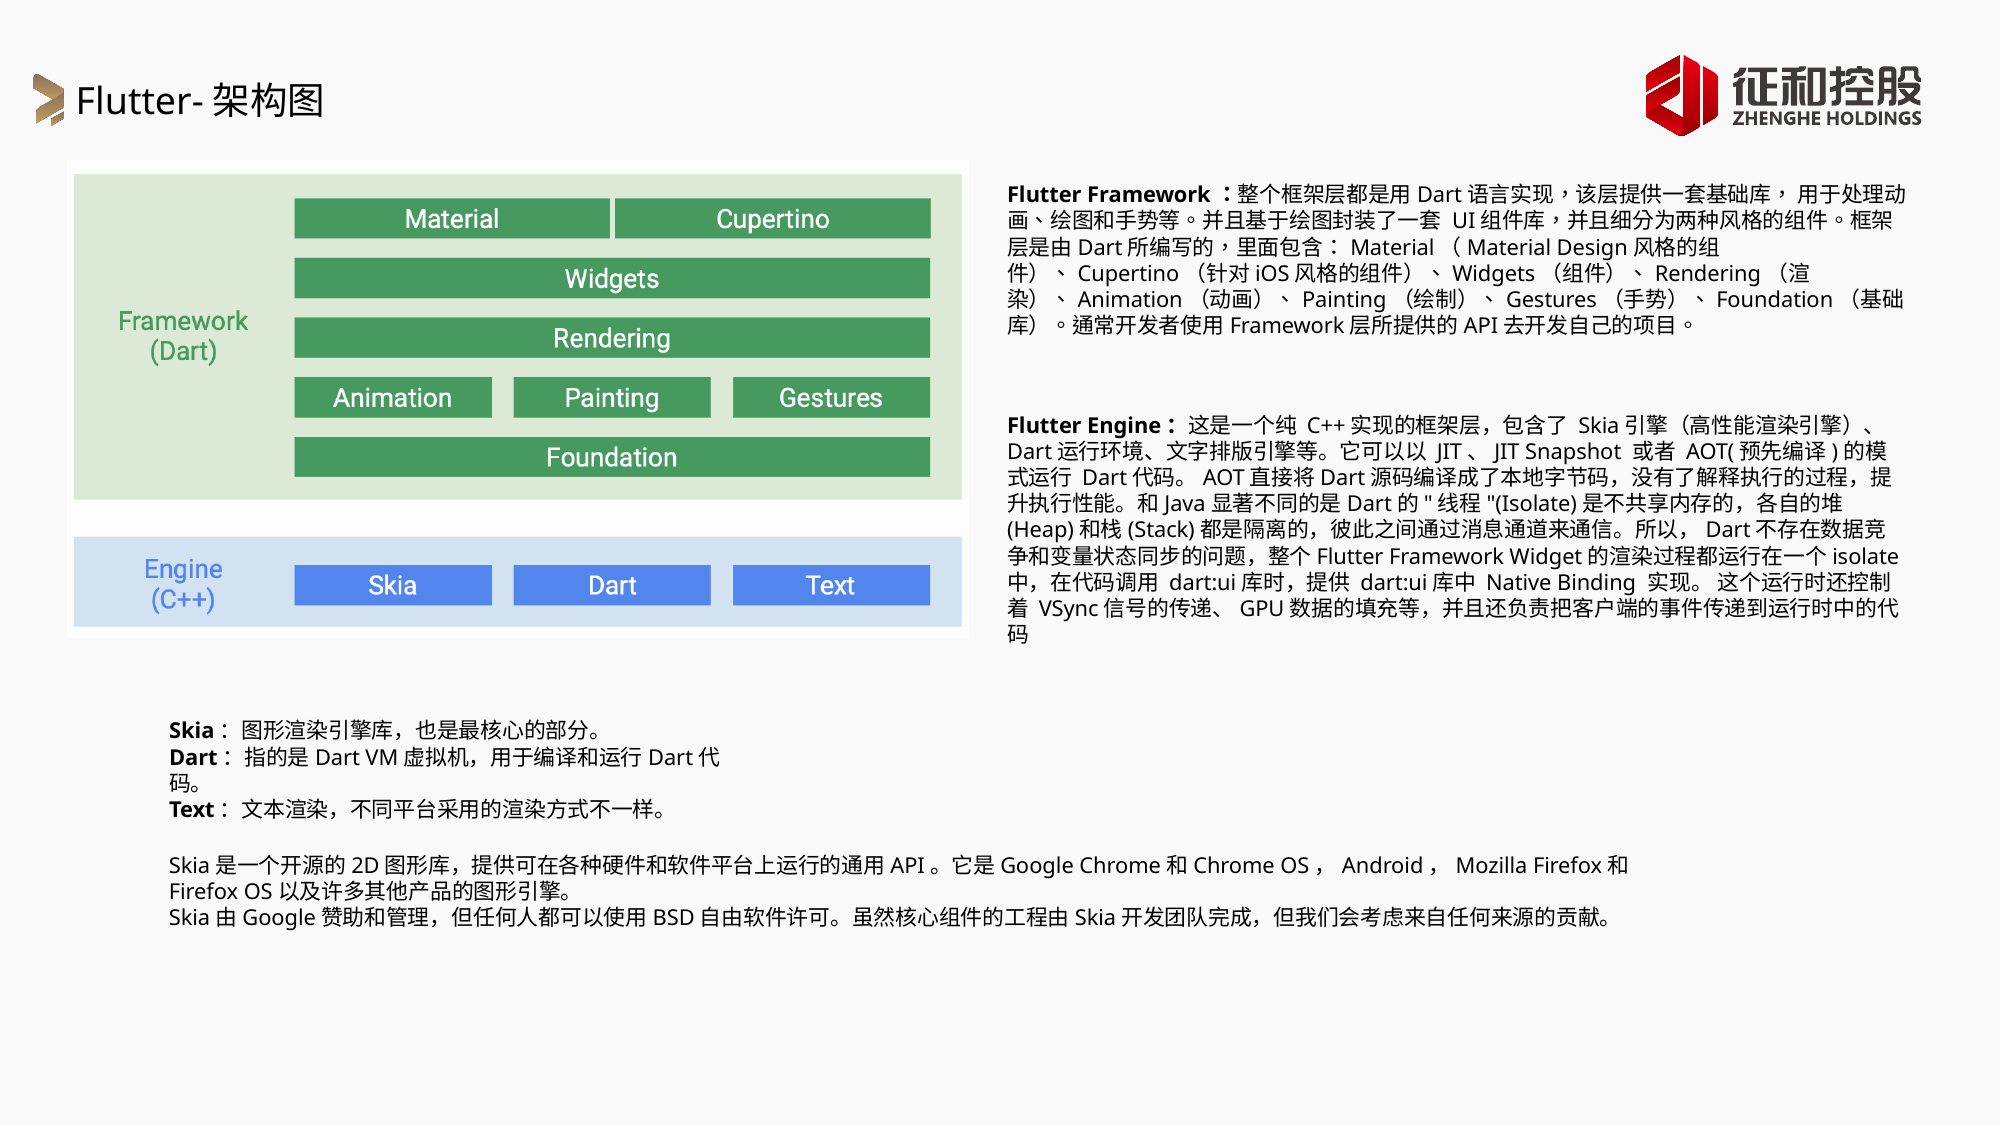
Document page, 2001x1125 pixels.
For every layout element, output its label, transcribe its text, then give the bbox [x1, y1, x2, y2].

text_box Flutter-架构图 [60, 69, 340, 130]
text_box Flutter Engine：这是一个纯 C++实现的框架层，包含了 Skia引擎（高性能渲染引擎）、Dart运行环境、文字排版引擎等。它可以以 JIT、JIT Snapshot 或者 AOT(预先编译)的模式运行 Dart代码。AOT直接将Dart源码编译成了本地字节码，没有了解释执行的过程，提升执行性能。和Java显著不同的是Dart的"线程"(Isolate)是不共享内存的，各自的堆(Heap)和栈(Stack)都是隔离的，彼此之间通过消息通道来通信。所以，Dart不存在数据竞争和变量状态同步的问题，整个Flutter Framework Widget的渲染过程都运行在一个isolate中，在代码调用 dart:ui库时，提供 dart:ui库中 Native Binding 实现。 这个运行时还控制着 VSync信号的传递、GPU数据的填充等，并且还负责把客户端的事件传递到运行时中的代码 [992, 403, 1918, 655]
text_box Skia是一个开源的2D图形库，提供可在各种硬件和软件平台上运行的通用API。它是Google Chrome和Chrome OS，Android，Mozilla Firefox和Firefox OS以及许多其他产品的图形引擎。 Skia由Google赞助和管理，但任何人都可以使用BSD自由软件许可。虽然核心组件的工程由Skia开发团队完成，但我们会考虑来自任何来源的贡献。 [154, 844, 1712, 938]
text_box Flutter Framework：整个框架层都是用Dart语言实现，该层提供一套基础库， 用于处理动画、绘图和手势等。并且基于绘图封装了一套 UI组件库，并且细分为两种风格的组件。框架层是由Dart所编写的，里面包含：Material（Material Design风格的组件）、Cupertino（针对iOS风格的组件）、Widgets（组件）、Rendering（渲染）、Animation（动画）、Painting（绘制）、Gestures（手势）、Foundation（基础库）。通常开发者使用Framework层所提供的API去开发自己的项目。 [992, 173, 1925, 346]
text_box Skia：图形渲染引擎库，也是最核心的部分。 Dart：指的是Dart VM虚拟机，用于编译和运行Dart代码。 Text：文本渲染，不同平台采用的渲染方式不一样。 [154, 709, 746, 830]
picture [66, 160, 969, 638]
